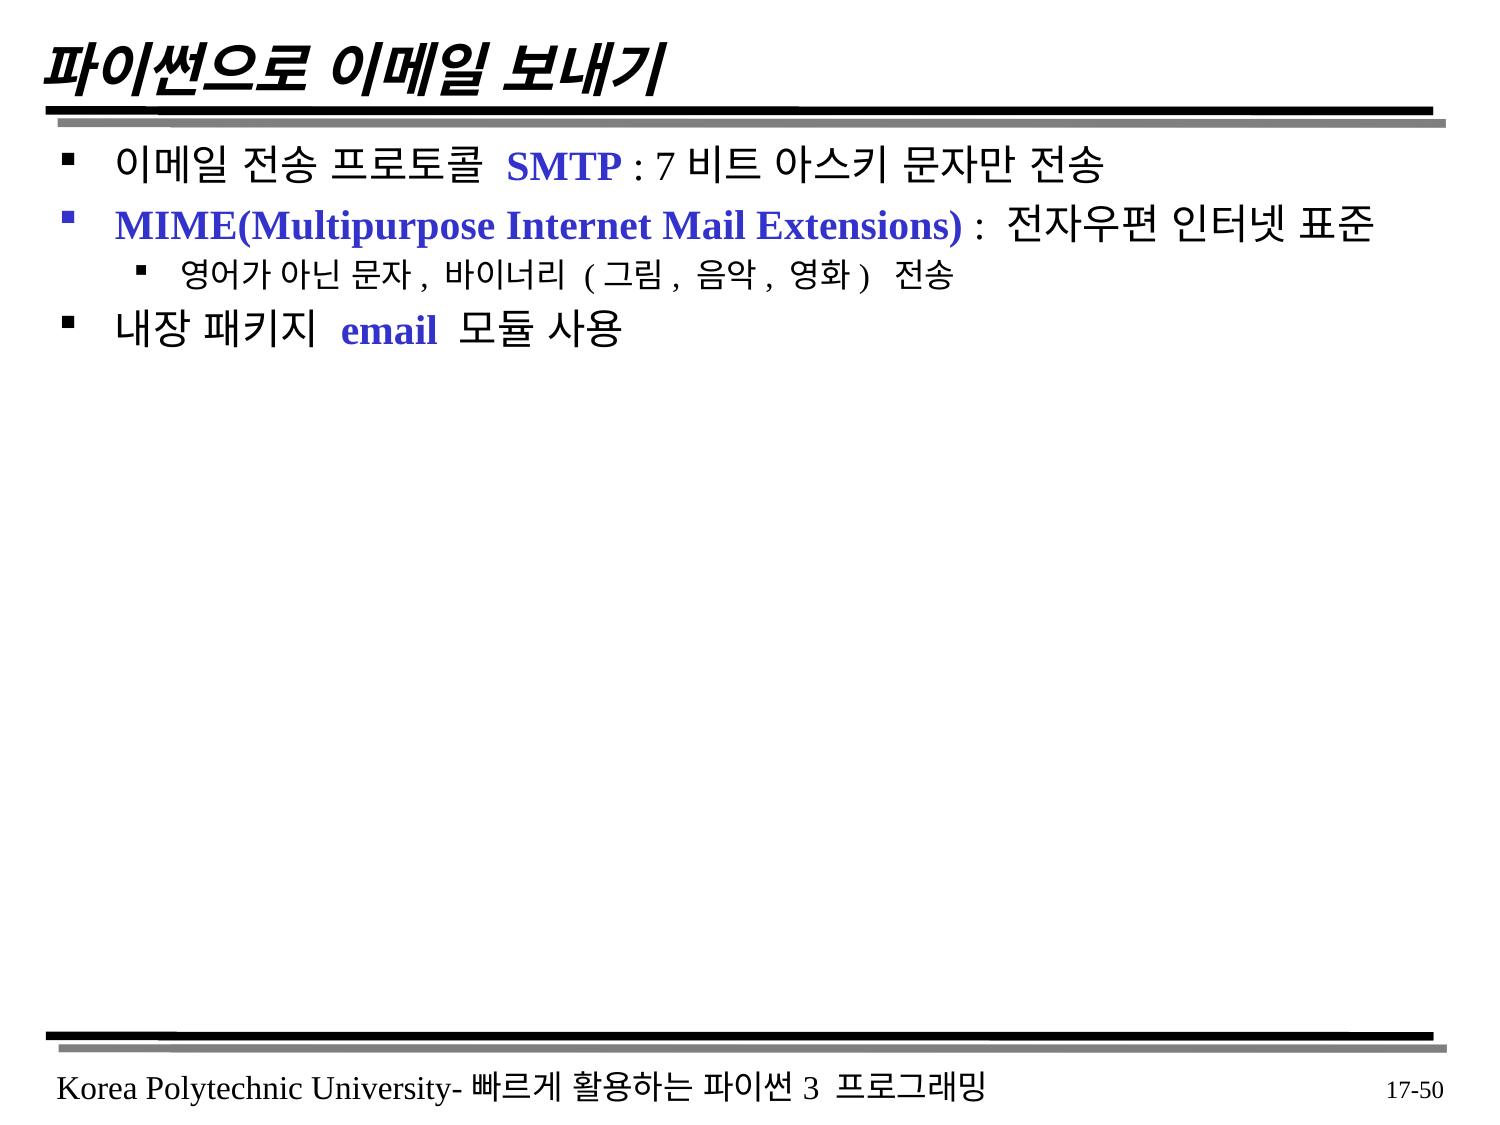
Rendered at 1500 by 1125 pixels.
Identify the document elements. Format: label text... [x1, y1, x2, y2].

text_box [704, 189, 736, 266]
slide_number 17-50 [1333, 1066, 1460, 1115]
title 파이썬으로 이메일 보내기 [25, 25, 1301, 101]
text_box 이메일 전송 프로토콜 SMTP : 7비트 아스키 문자만 전송 MIME(Multipurpose Internet Mail Extensions) : 전자우편 인터넷 표준 영어가 아닌 문자, 바이너리 (그림, 음악, 영화) 전송 내장 패키지 email 모듈 사용 [43, 131, 1450, 977]
